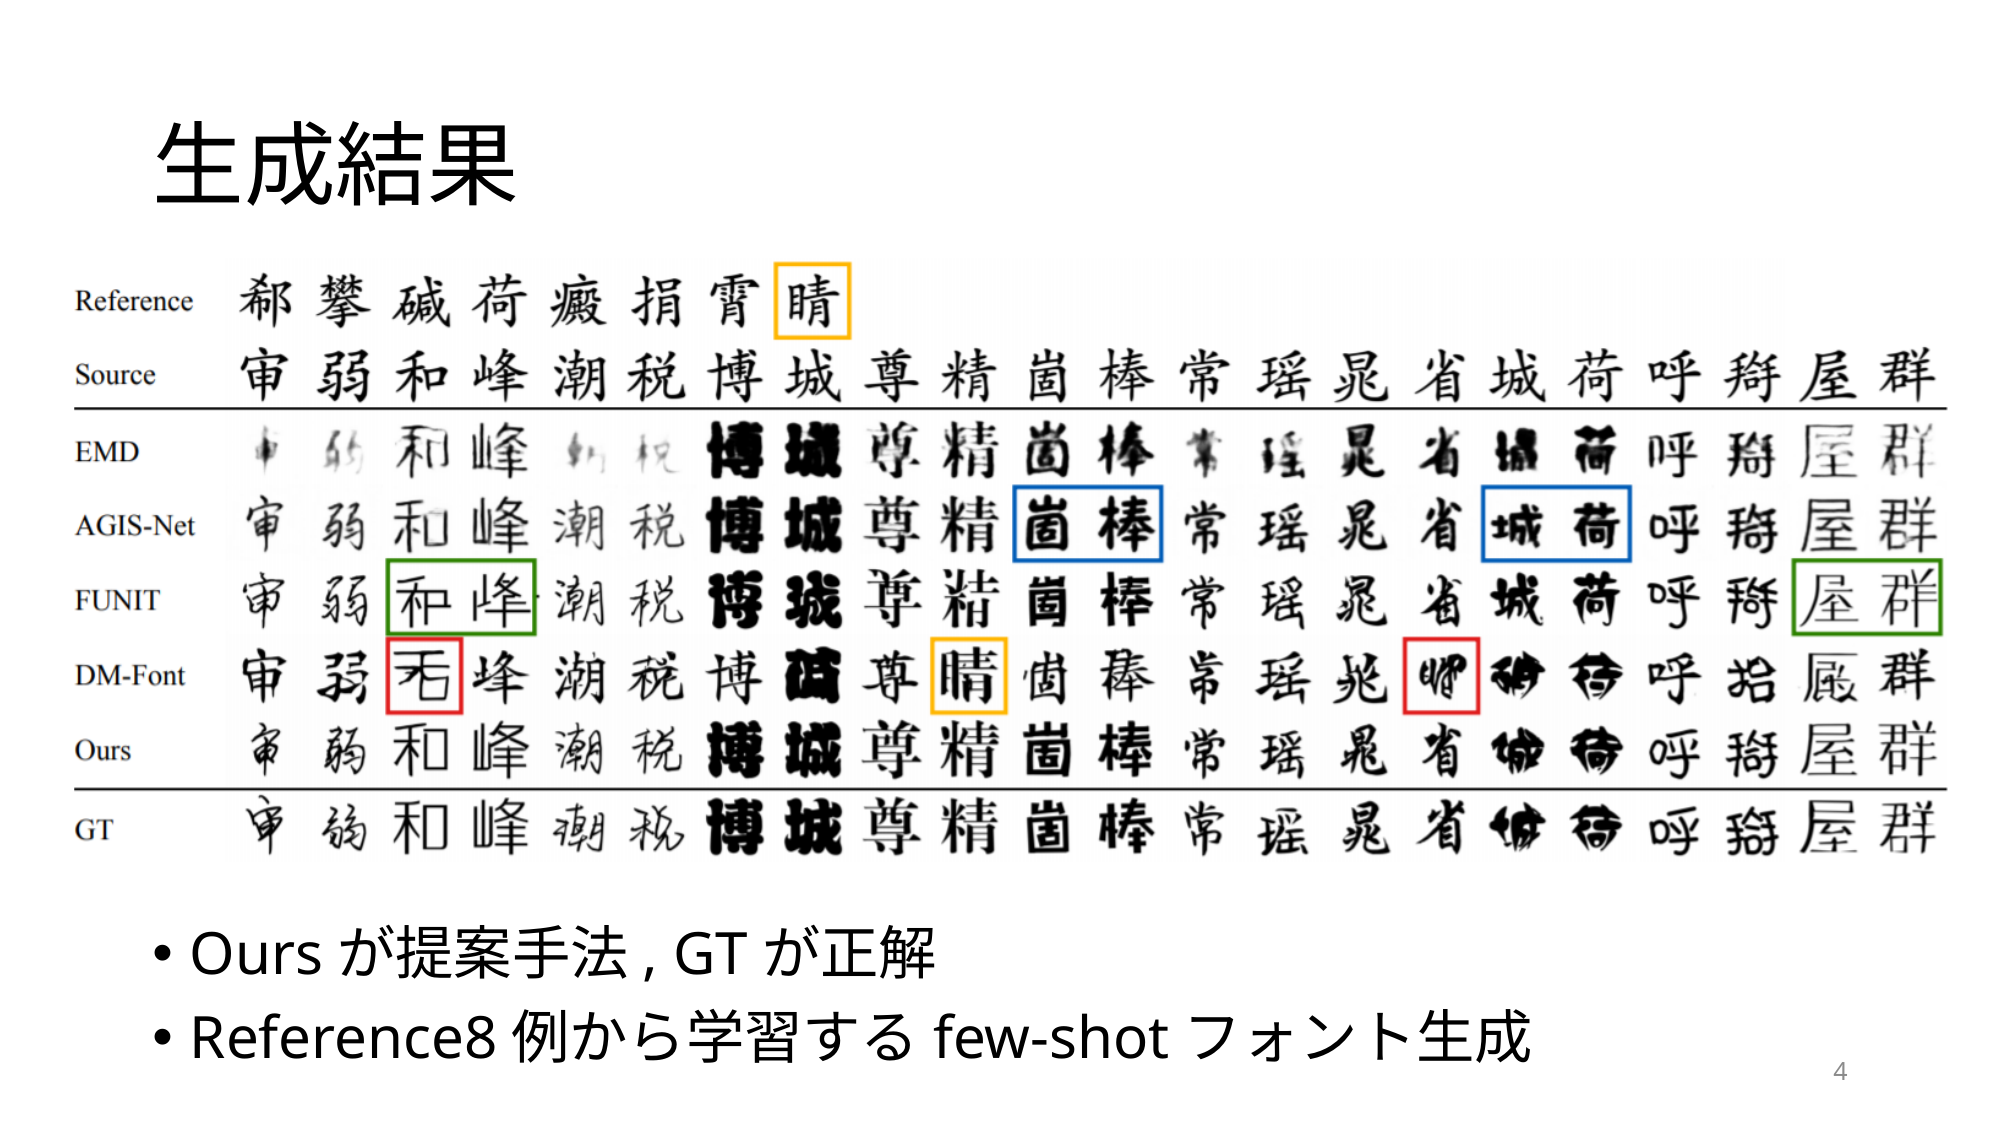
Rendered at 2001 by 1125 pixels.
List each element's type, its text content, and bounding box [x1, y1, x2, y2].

text_box Oursが提案手法, GTが正解 Reference8例から学習するfew-shotフォント生成 [137, 916, 1893, 1092]
slide_number 4 [1412, 1042, 1863, 1103]
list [40, 249, 1960, 876]
title 生成結果 [137, 59, 1863, 249]
